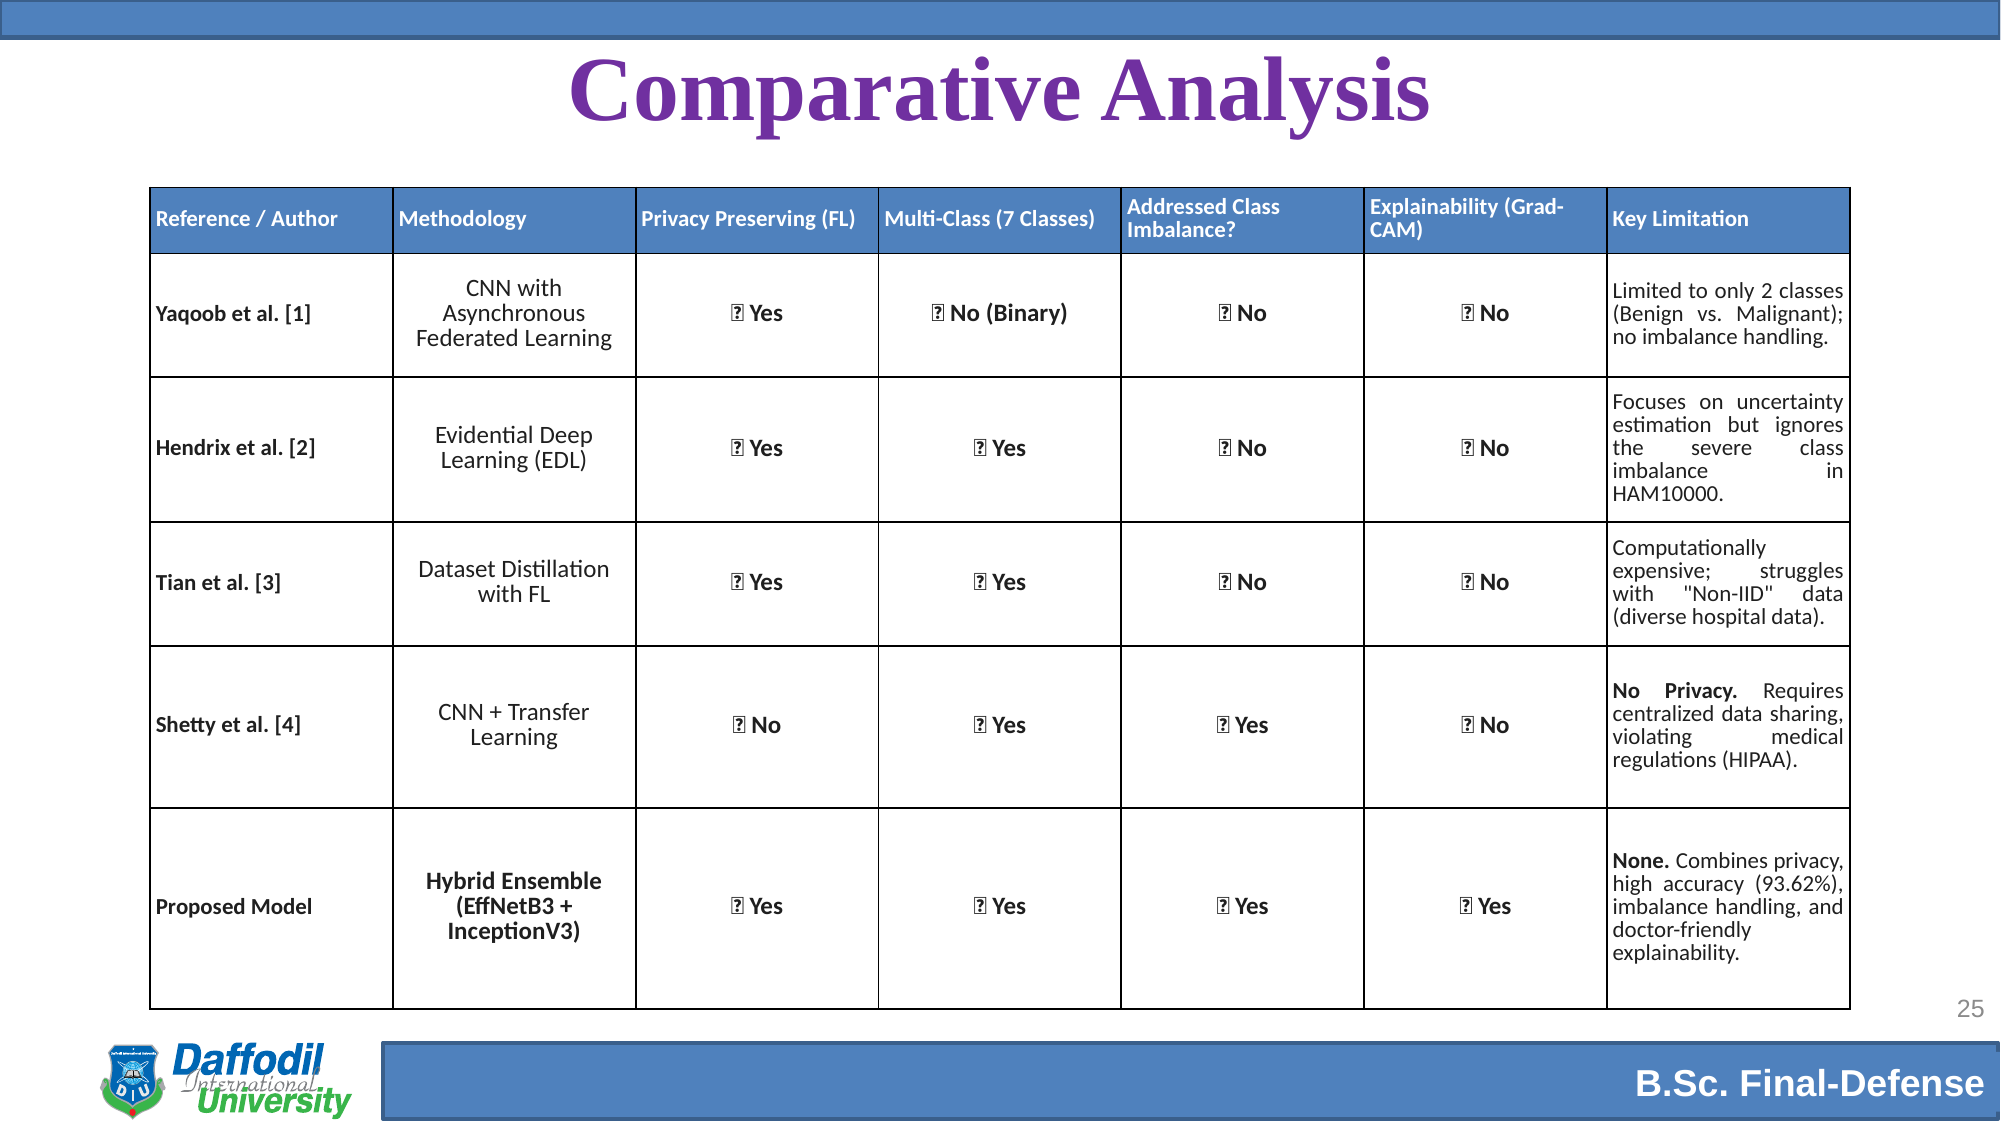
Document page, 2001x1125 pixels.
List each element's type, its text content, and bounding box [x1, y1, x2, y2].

table_cell Yaqoob et al. [1] [151, 254, 392, 376]
table_header Multi-Class (7 Classes) [879, 188, 1120, 253]
table_cell ✅ Yes [879, 809, 1120, 1008]
table_header Explainability (Grad-CAM) [1365, 188, 1606, 253]
table_cell ✅ Yes [637, 523, 878, 645]
table_cell ❌ No [1122, 254, 1363, 376]
table_cell No Privacy. Requires centralized data sharing, violating medical regulations (HIPAA). [1608, 647, 1849, 807]
table_cell None. Combines privacy, high accuracy (93.62%), imbalance handling, and doctor-friendly explainability. [1608, 809, 1849, 1008]
table_cell ❌ No [1365, 254, 1606, 376]
table_cell Tian et al. [3] [151, 523, 392, 645]
table_cell ✅ Yes [637, 809, 878, 1008]
table_cell Focuses on uncertainty estimation but ignores the severe class imbalance in HAM10000. [1608, 378, 1849, 521]
table_cell ✅ Yes [1122, 647, 1363, 807]
table_cell CNN with Asynchronous Federated Learning [394, 254, 635, 376]
table_header Reference / Author [151, 188, 392, 253]
table_cell Evidential Deep Learning (EDL) [394, 378, 635, 521]
table_cell Computationally expensive; struggles with "Non-IID" data (diverse hospital data). [1608, 523, 1849, 645]
table_header Addressed Class Imbalance? [1122, 188, 1363, 253]
table_cell Proposed Model [151, 809, 392, 1008]
table_cell ❌ No (Binary) [879, 254, 1120, 376]
table_cell ✅ Yes [637, 254, 878, 376]
picture [125, 1078, 132, 1084]
table_cell Shetty et al. [4] [151, 647, 392, 807]
table_cell ❌ No [1365, 523, 1606, 645]
table_cell ❌ No [1365, 647, 1606, 807]
table_cell CNN + Transfer Learning [394, 647, 635, 807]
table_header Key Limitation [1608, 188, 1849, 253]
table_cell ❌ No [1122, 523, 1363, 645]
table_cell ❌ No [1122, 378, 1363, 521]
table_cell ✅ Yes [879, 523, 1120, 645]
table_cell ❌ No [1365, 378, 1606, 521]
table_cell ✅ Yes [879, 378, 1120, 521]
table_cell ❌ No [637, 647, 878, 807]
table_cell ✅ Yes [879, 647, 1120, 807]
table_header Privacy Preserving (FL) [637, 188, 878, 253]
text_box B.Sc. Final-Defense [1462, 1051, 2000, 1112]
table_cell ✅ Yes [1122, 809, 1363, 1008]
table_header Methodology [394, 188, 635, 253]
title Comparative Analysis [268, 12, 1732, 155]
table_cell Dataset Distillation with FL [394, 523, 635, 645]
table_cell Hybrid Ensemble (EffNetB3 + InceptionV3) [394, 809, 635, 1008]
table_cell Hendrix et al. [2] [151, 378, 392, 521]
table_cell ✅ Yes [637, 378, 878, 521]
slide_number 25 [1533, 977, 2000, 1038]
table_cell ✅ Yes [1365, 809, 1606, 1008]
table_cell Limited to only 2 classes (Benign vs. Malignant); no imbalance handling. [1608, 254, 1849, 376]
